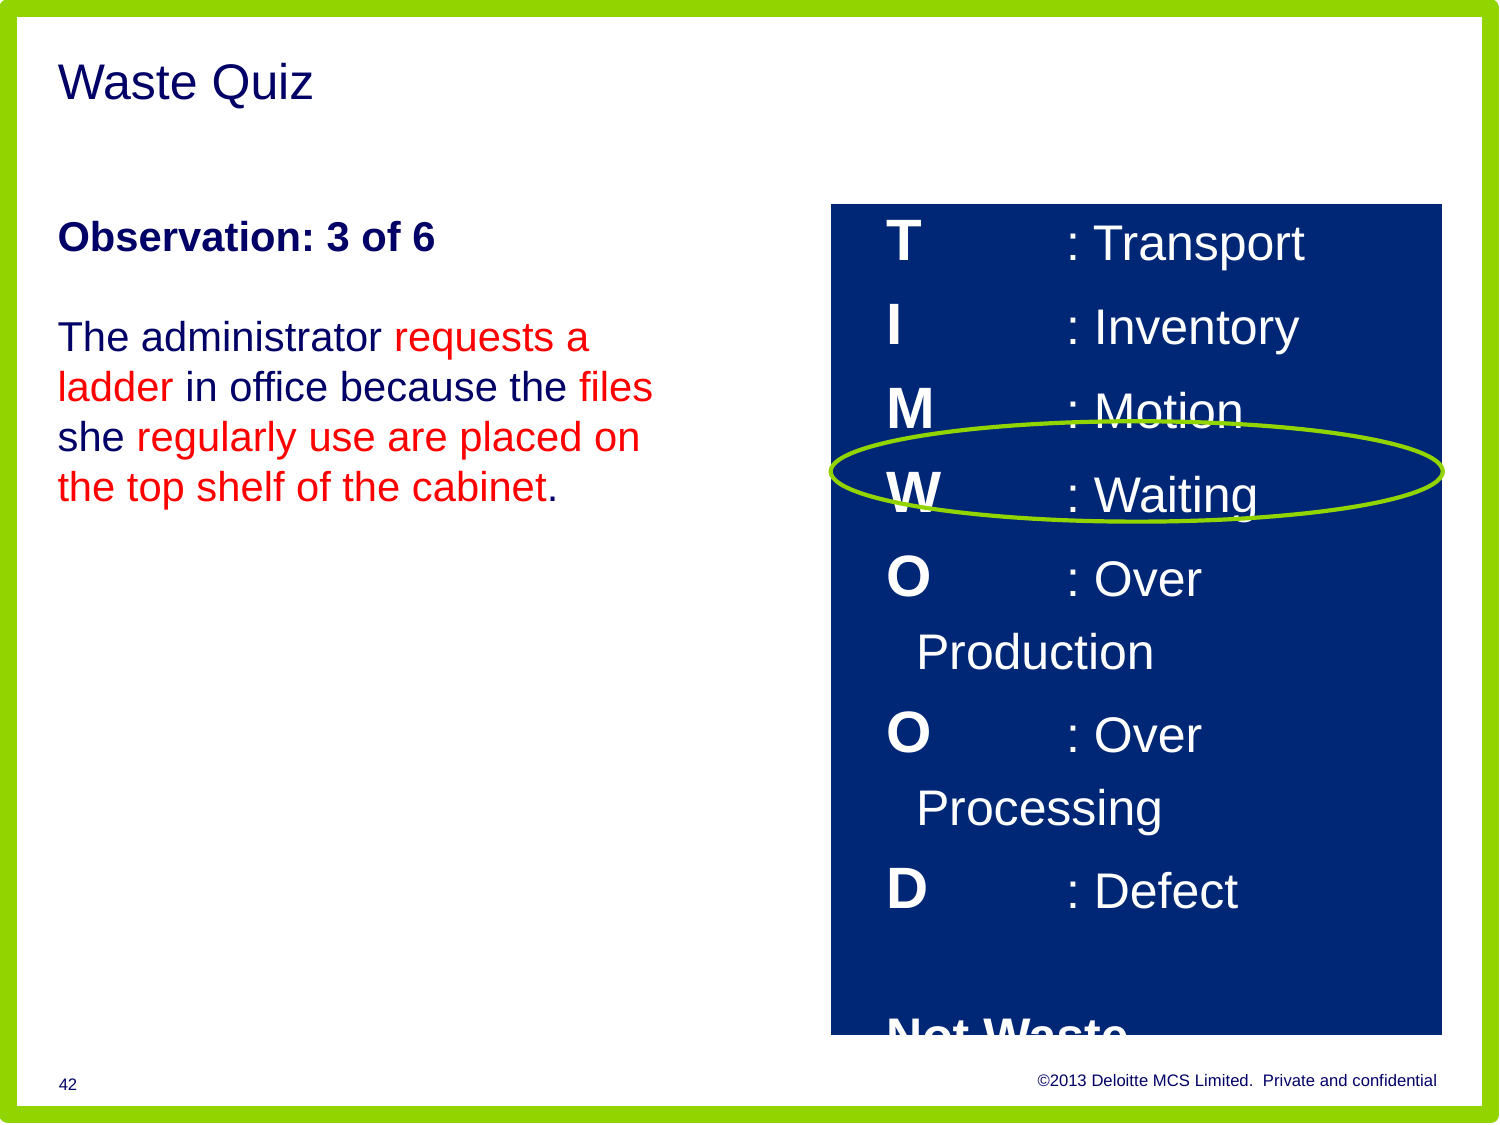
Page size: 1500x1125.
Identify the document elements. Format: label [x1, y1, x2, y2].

text_box [6, 6, 1493, 1117]
